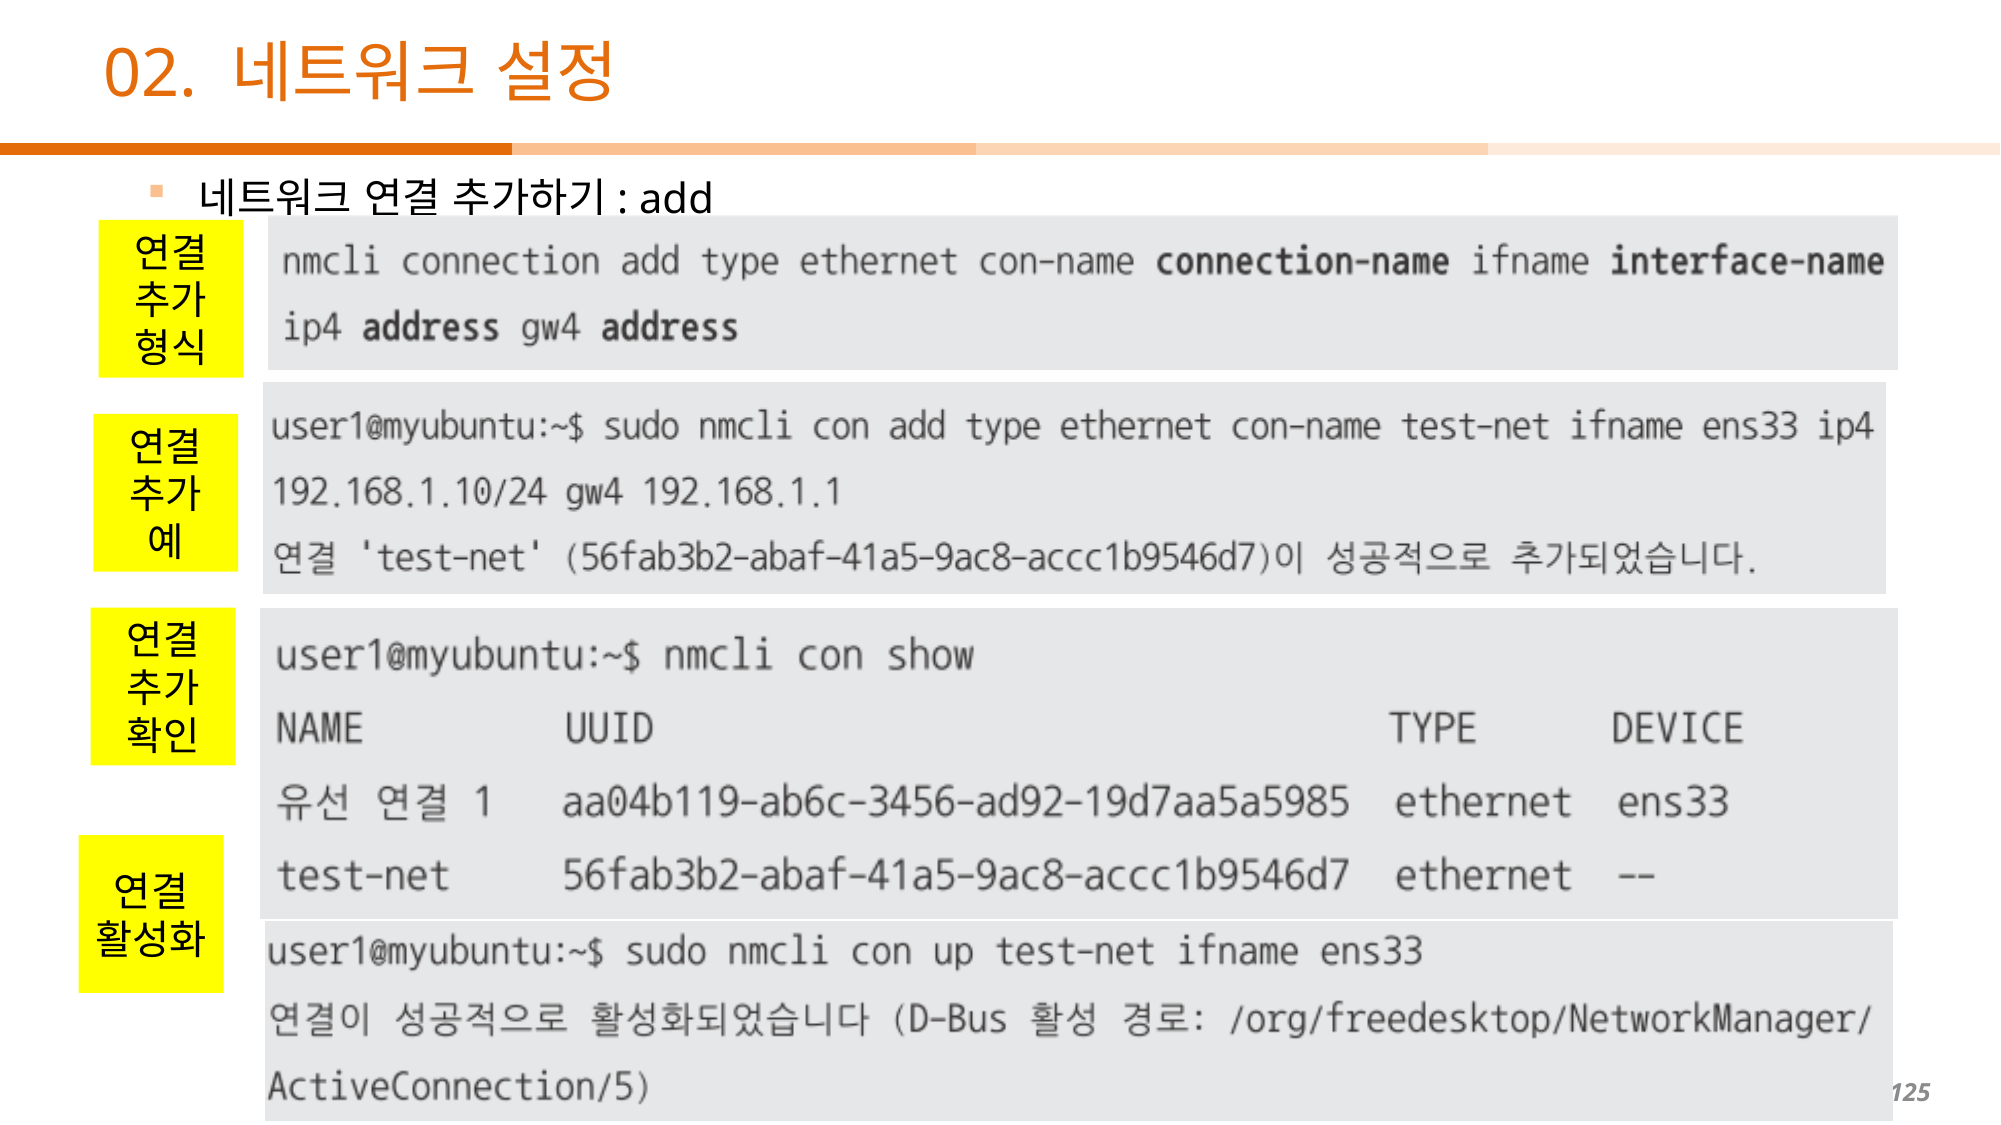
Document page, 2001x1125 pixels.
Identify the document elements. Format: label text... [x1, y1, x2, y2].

picture [262, 382, 1886, 594]
picture [260, 608, 1898, 919]
picture [268, 215, 1898, 370]
text_box 연결 추가 예 [93, 413, 239, 572]
text_box 연결 활성화 [78, 835, 224, 993]
picture [265, 921, 1893, 1122]
text_box 연결 추가 형식 [98, 219, 244, 378]
title 02. 네트워크 설정 [88, 18, 1920, 122]
text_box 연결 추가 확인 [90, 607, 236, 766]
list 네트워크 연결 추가하기: add [88, 148, 1920, 1055]
